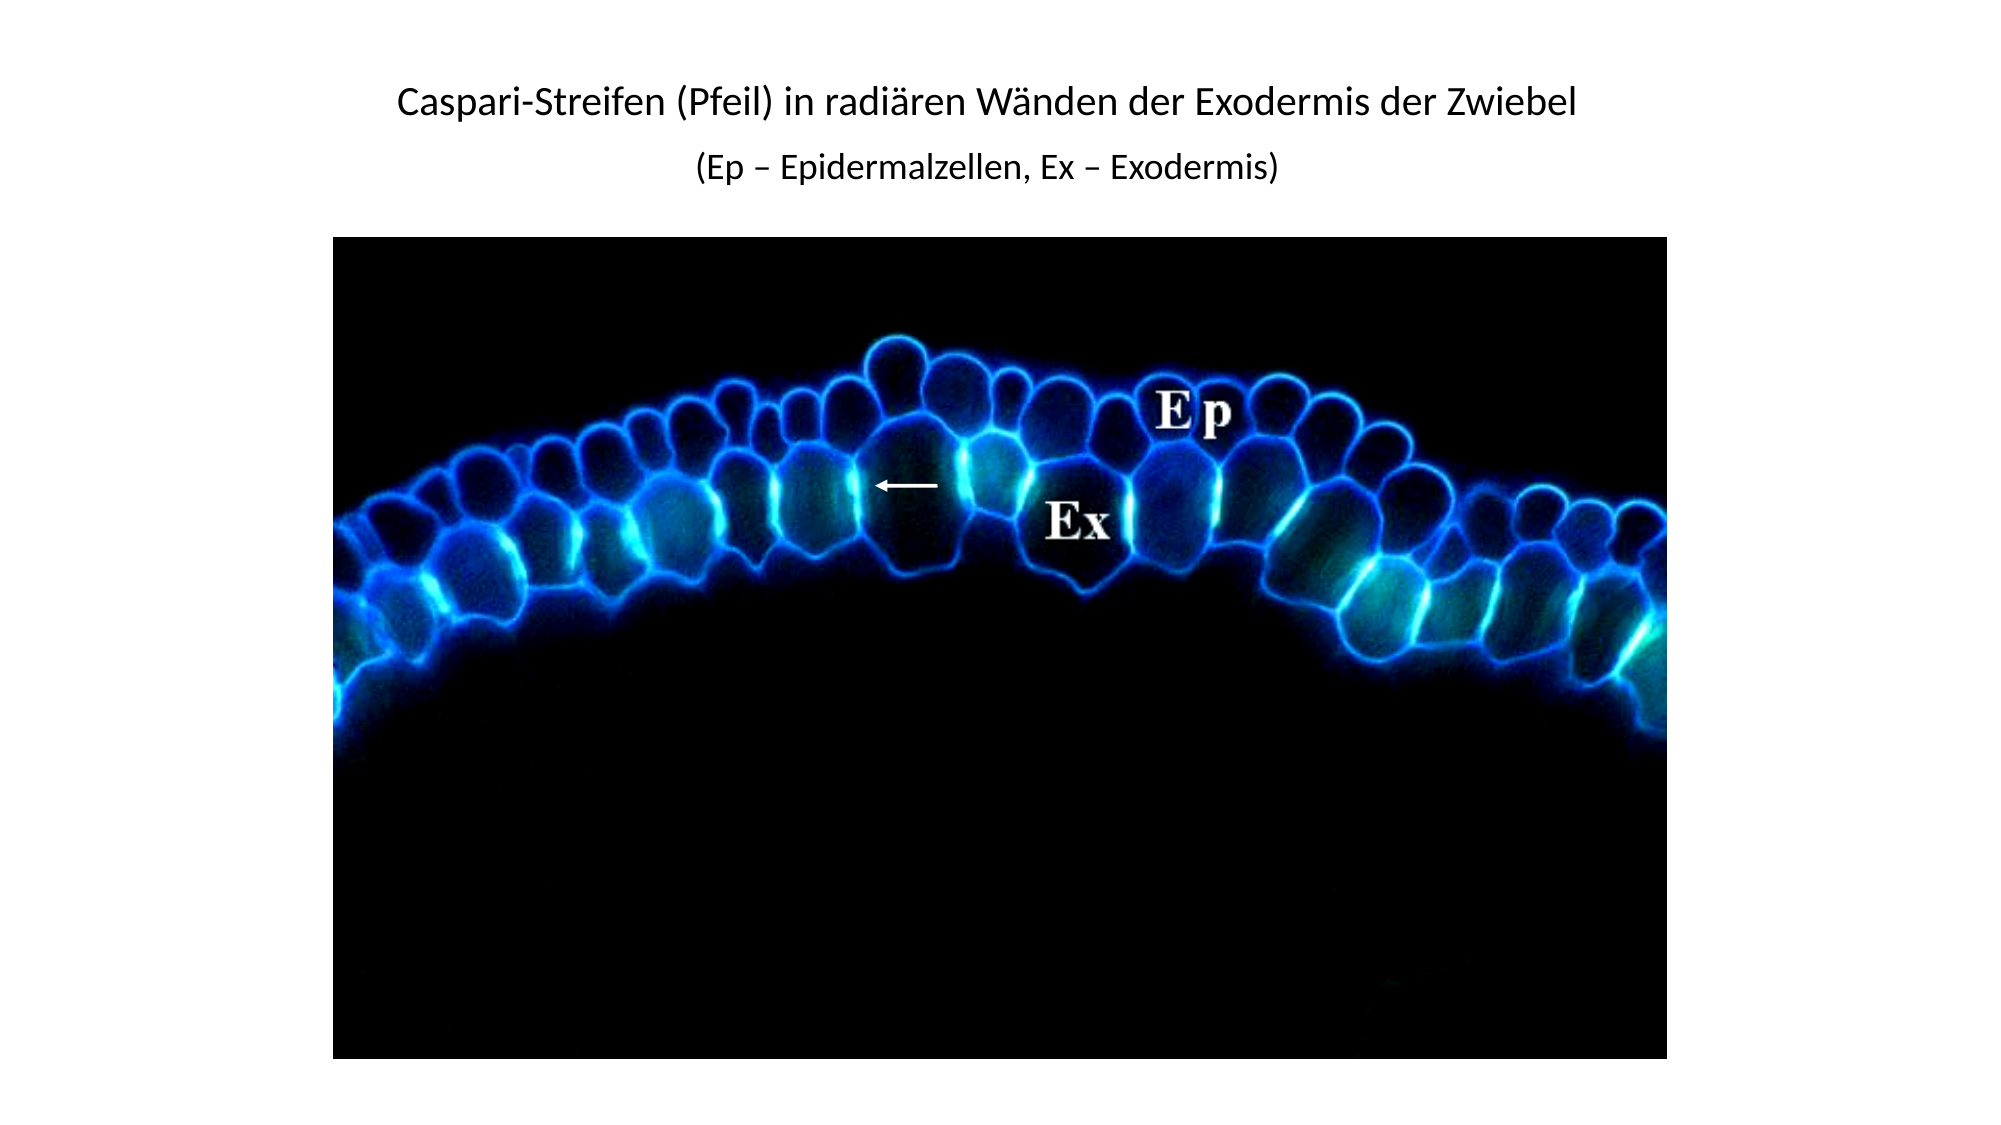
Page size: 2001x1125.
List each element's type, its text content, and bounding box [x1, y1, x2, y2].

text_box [333, 237, 1667, 1059]
text_box Caspari-Streifen (Pfeil) in radiären Wänden der Exodermis der Zwiebel (Ep – Epidermalzellen, Ex – Exodermis) [350, 66, 1626, 195]
